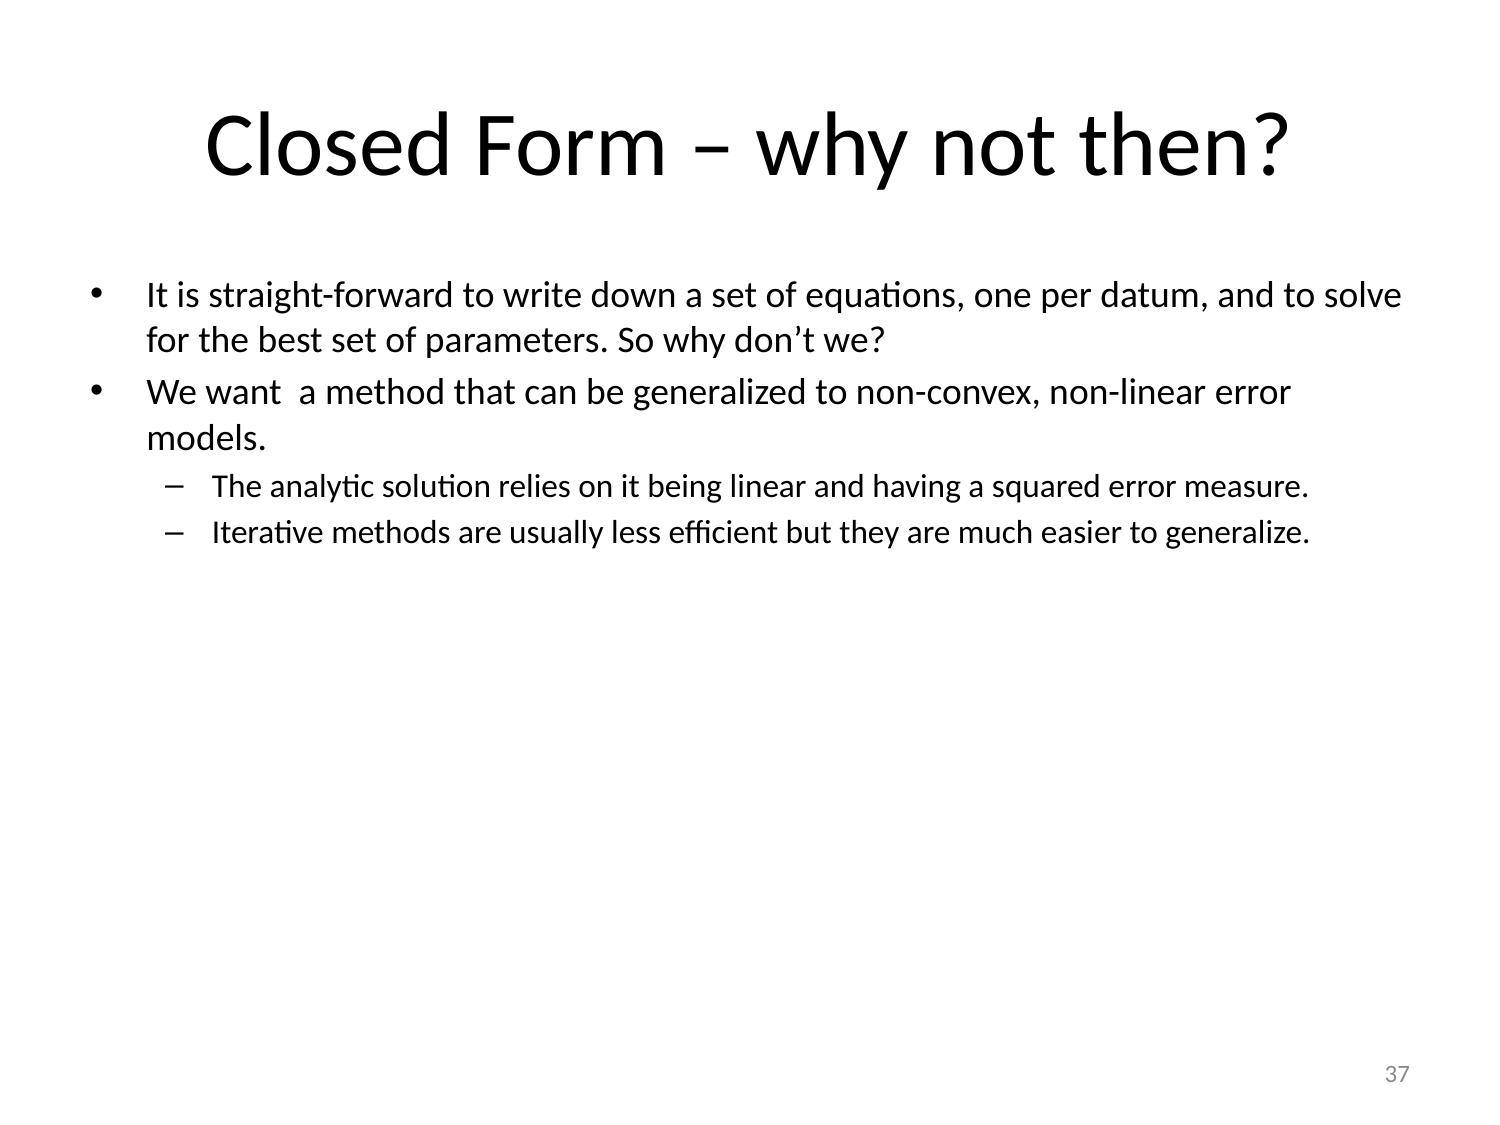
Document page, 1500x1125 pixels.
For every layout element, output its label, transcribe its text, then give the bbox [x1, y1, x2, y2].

list It is straight-forward to write down a set of equations, one per datum, and to solve for the best set of parameters. So why don’t we? We want a method that can be generalized to non-convex, non-linear error models. The analytic solution relies on it being linear and having a squared error measure. Iterative methods are usually less efficient but they are much easier to generalize. [75, 262, 1425, 1005]
slide_number ‹#› [1074, 1042, 1425, 1103]
title Closed Form – why not then? [75, 45, 1425, 233]
